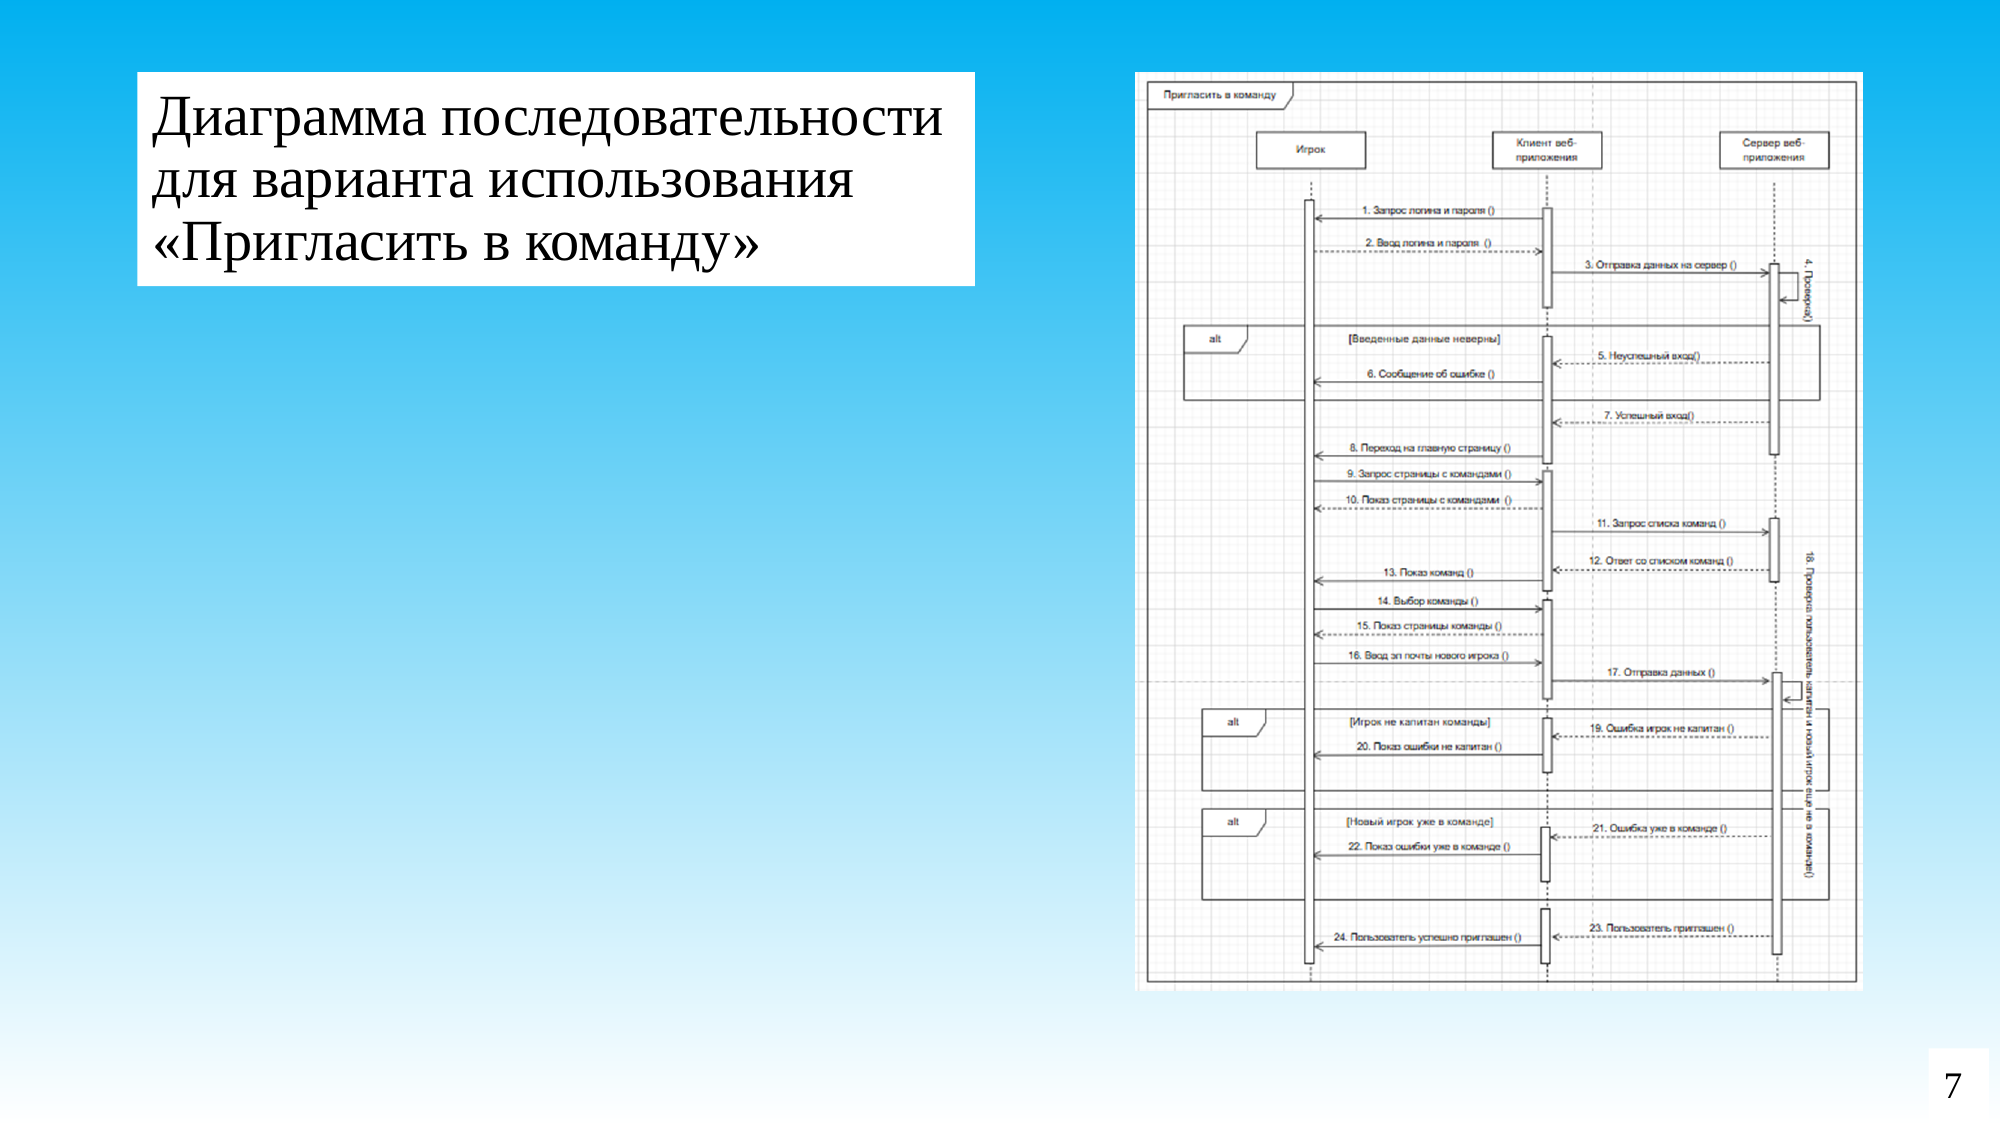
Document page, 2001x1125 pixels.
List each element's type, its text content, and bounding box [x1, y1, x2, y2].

text_box 7 [1928, 1048, 1989, 1125]
title Диаграмма последовательности для варианта использования «Пригласить в команду» [137, 72, 975, 287]
picture [1135, 73, 1863, 991]
